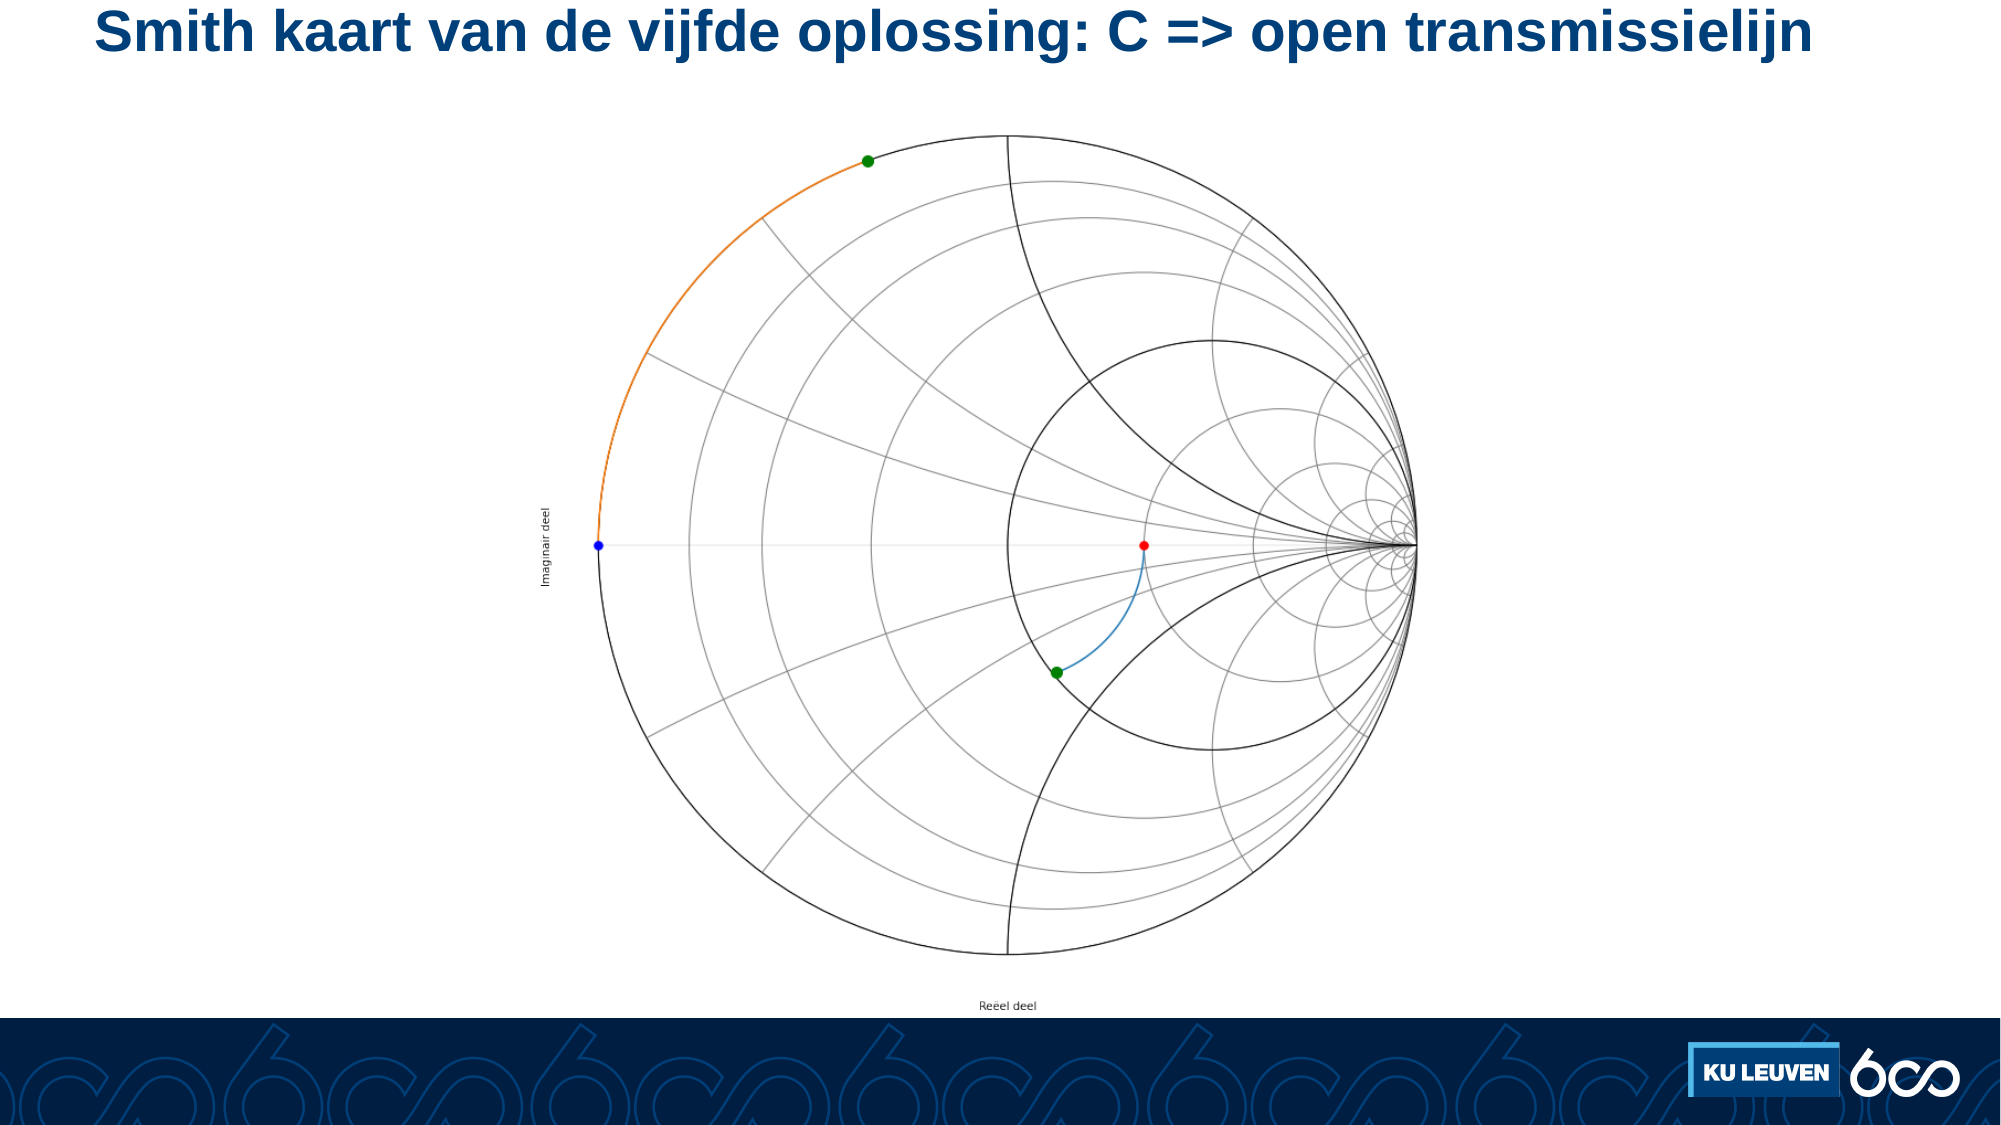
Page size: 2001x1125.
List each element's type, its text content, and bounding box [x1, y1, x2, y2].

picture [0, 88, 2001, 1125]
title Smith kaart van de vijfde oplossing: C => open transmissielijn [94, 0, 1906, 108]
